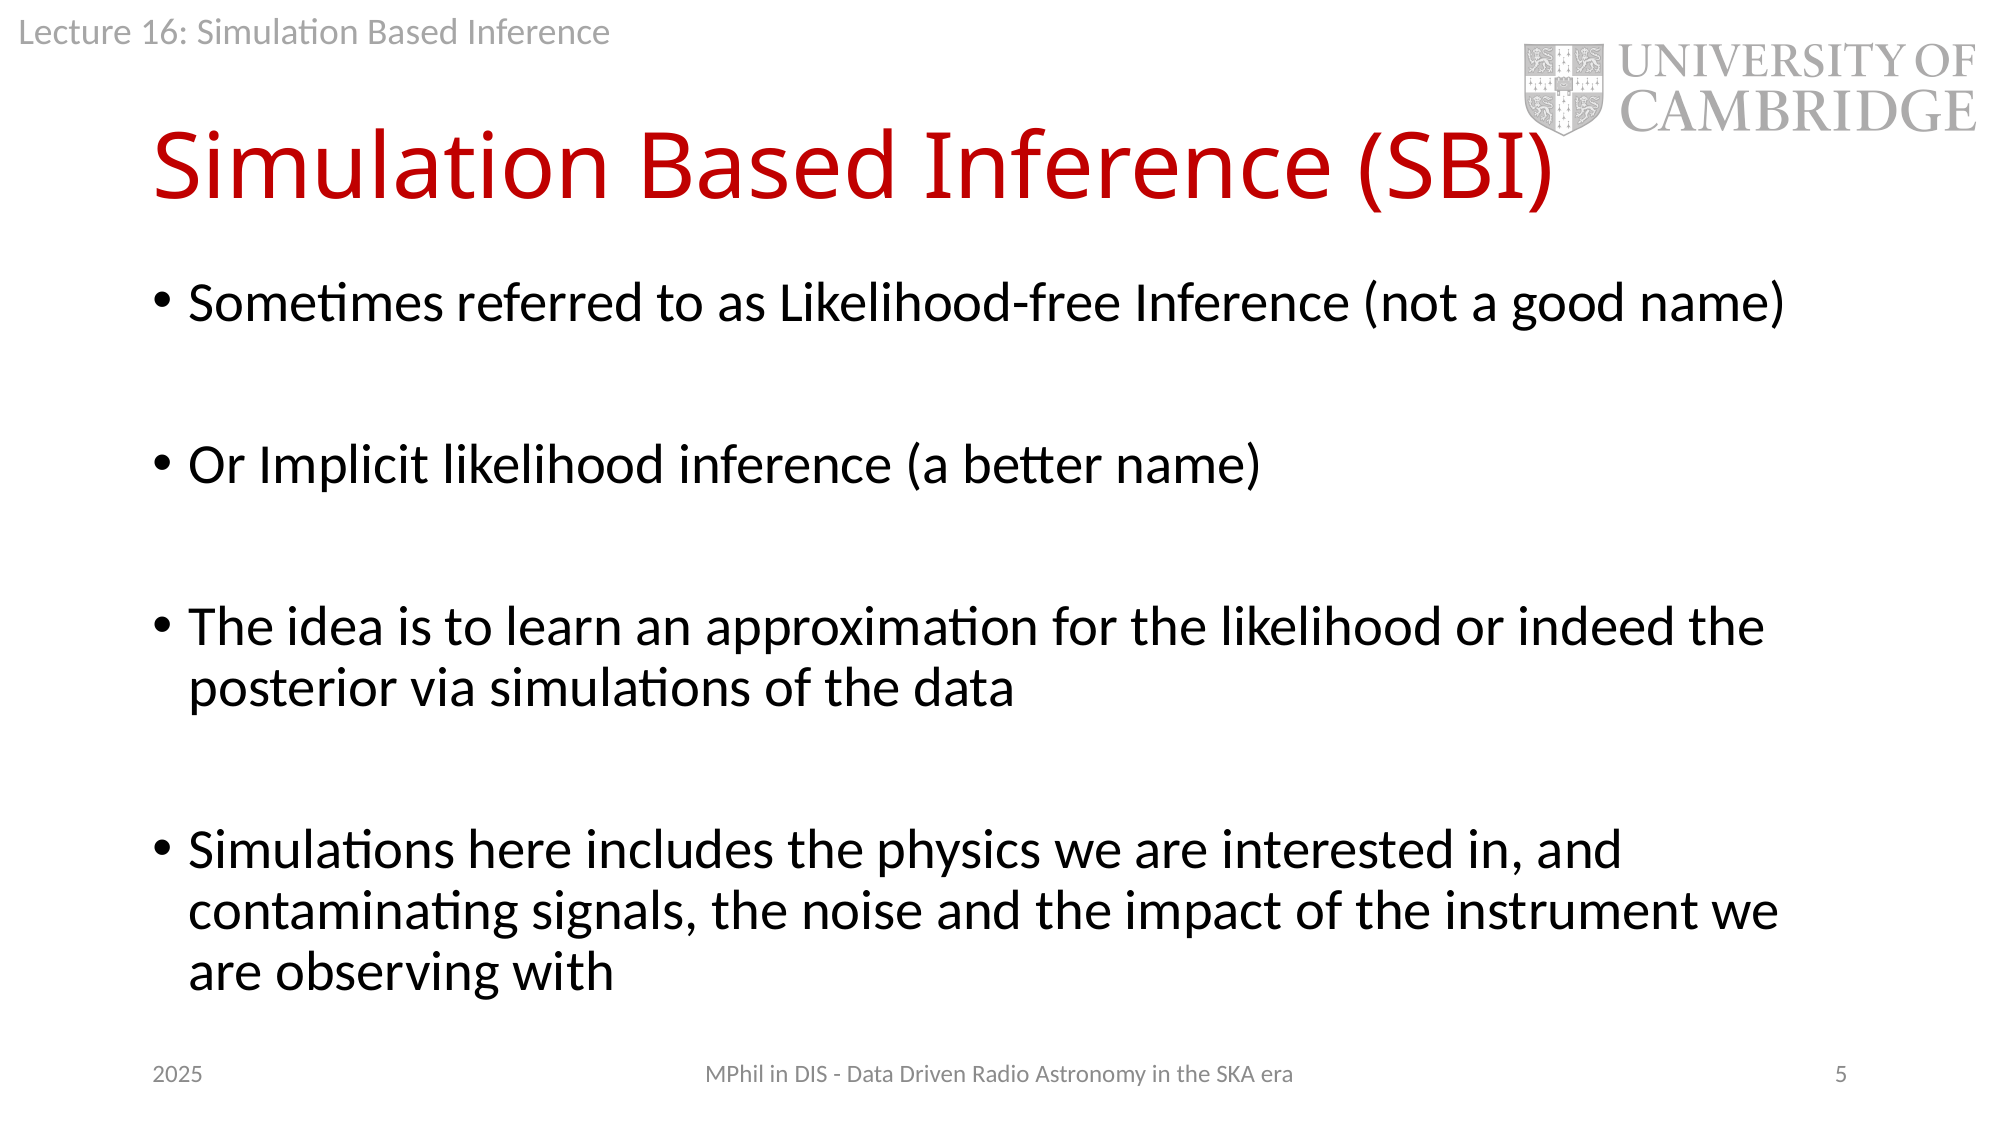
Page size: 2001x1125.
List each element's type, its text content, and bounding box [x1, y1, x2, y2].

list Sometimes referred to as Likelihood-free Inference (not a good name) Or Implicit likelihood inference (a better name) The idea is to learn an approximation for the likelihood or indeed the posterior via simulations of the data Simulations here includes the physics we are interested in, and contaminating signals, the noise and the impact of the instrument we are observing with [137, 264, 1863, 1014]
footer MPhil in DIS - Data Driven Radio Astronomy in the SKA era [662, 1042, 1338, 1103]
title Simulation Based Inference (SBI) [137, 59, 1863, 264]
slide_number 5 [1412, 1042, 1863, 1103]
slide_number 2025 [137, 1042, 588, 1103]
